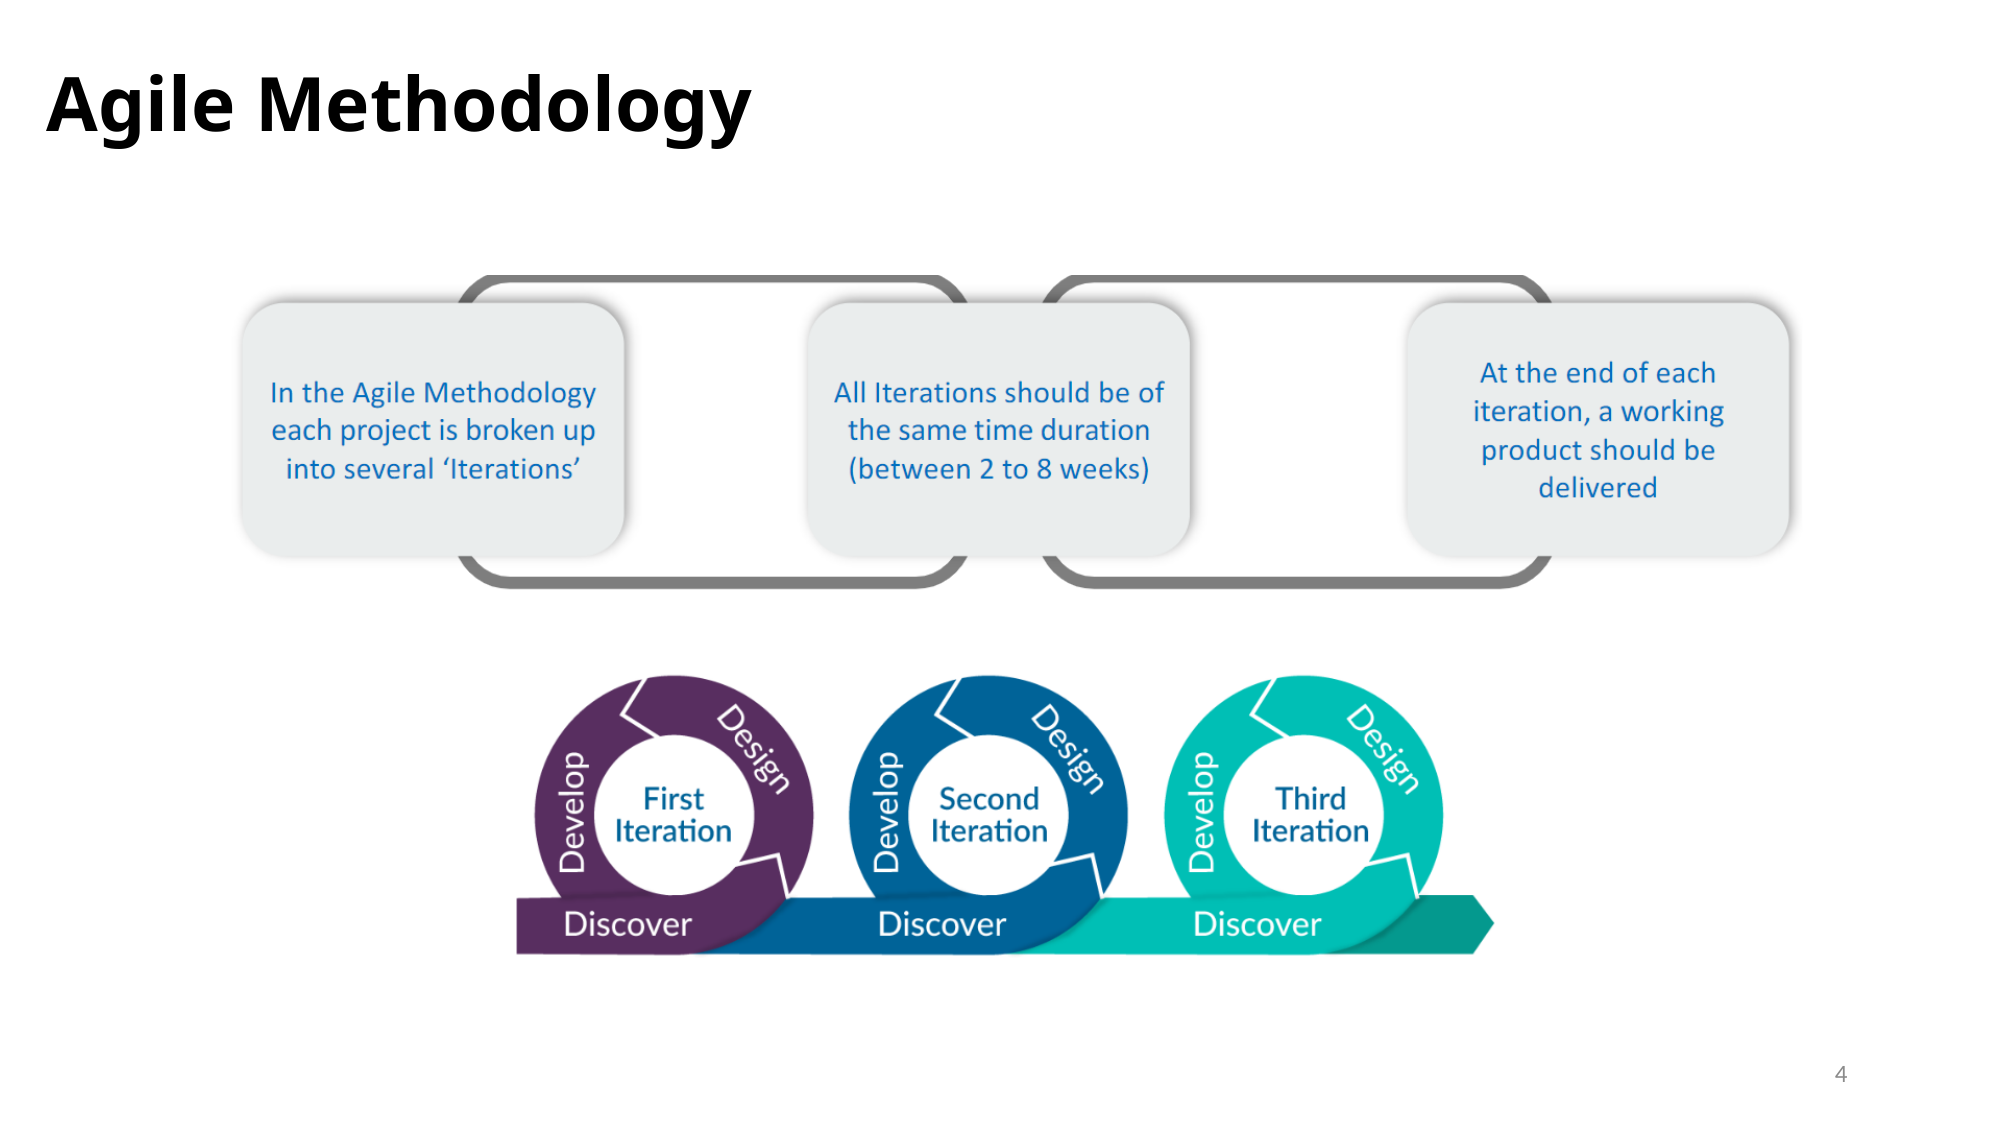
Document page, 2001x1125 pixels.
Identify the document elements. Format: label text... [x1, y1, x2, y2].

title Agile Methodology [31, 16, 857, 198]
slide_number 4 [1412, 1042, 1863, 1103]
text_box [174, 274, 1802, 964]
